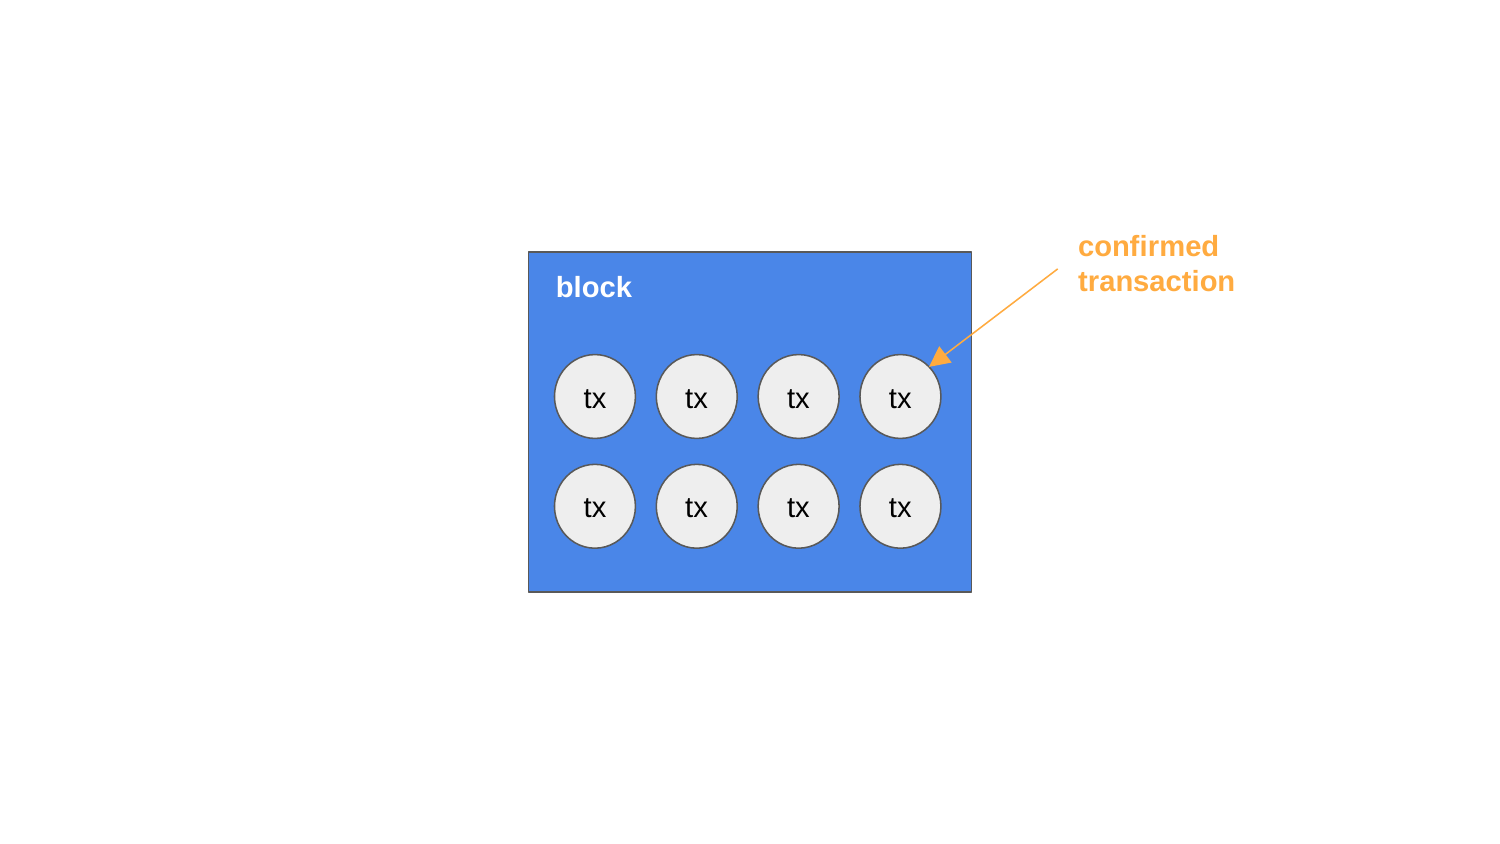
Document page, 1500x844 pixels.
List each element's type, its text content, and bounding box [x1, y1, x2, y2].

text_box tx [554, 464, 636, 549]
text_box tx [758, 354, 840, 439]
text_box confirmed transaction [1063, 212, 1389, 284]
text_box tx [859, 464, 941, 549]
text_box tx [859, 354, 941, 439]
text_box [928, 268, 1058, 368]
text_box tx [758, 464, 840, 549]
text_box [528, 251, 972, 592]
text_box tx [656, 464, 738, 549]
text_box tx [656, 354, 738, 439]
text_box block [540, 253, 910, 317]
text_box tx [554, 354, 636, 439]
